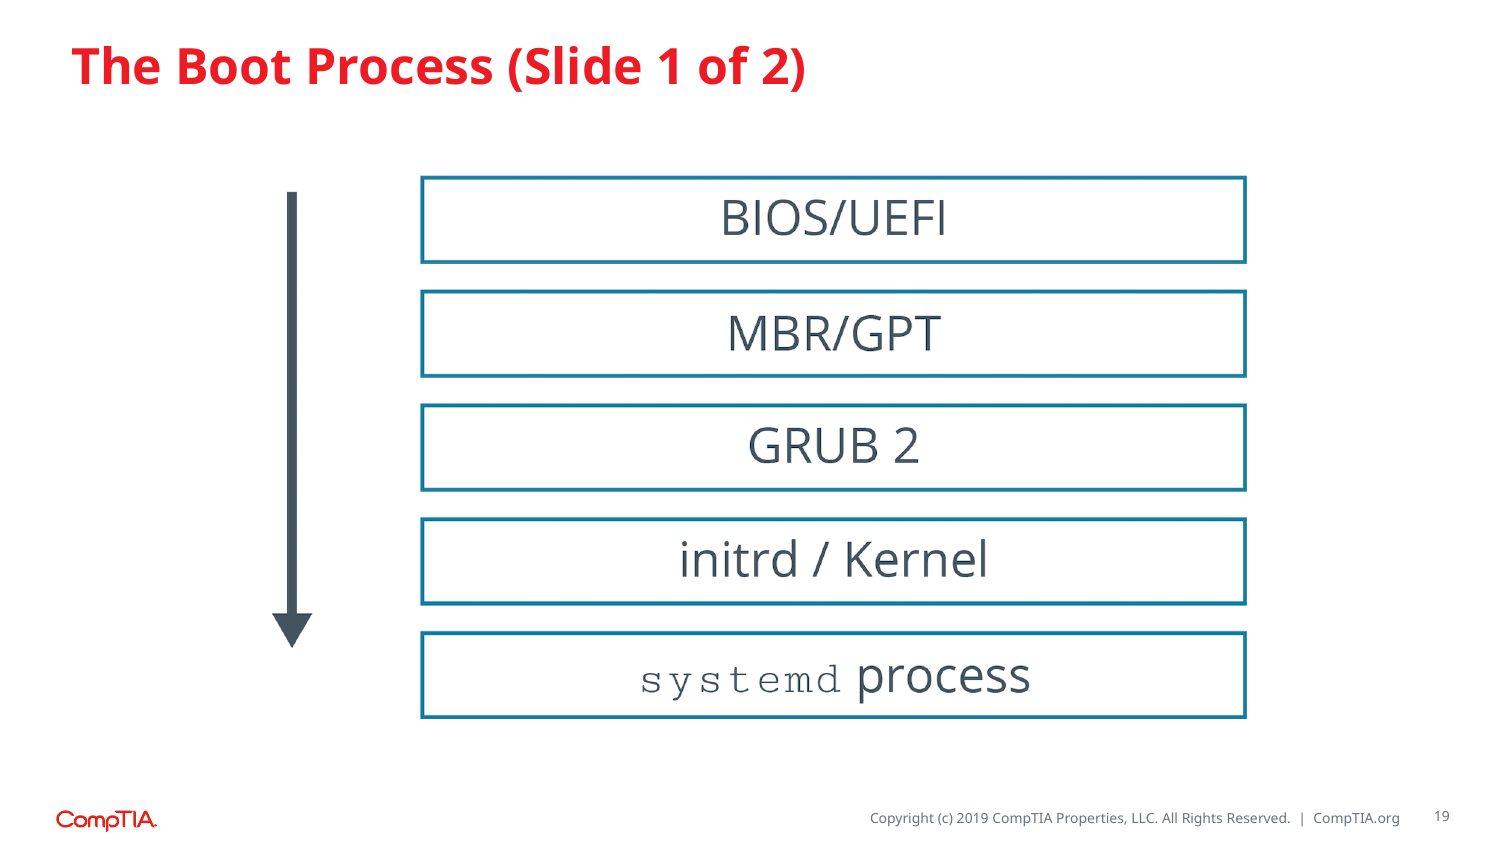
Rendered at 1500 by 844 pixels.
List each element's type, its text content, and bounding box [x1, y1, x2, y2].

picture [423, 635, 1247, 719]
picture [253, 175, 1247, 719]
picture [425, 521, 1247, 603]
title The Boot Process (Slide 1 of 2) [56, 12, 1444, 117]
slide_number 19 [1407, 800, 1450, 835]
